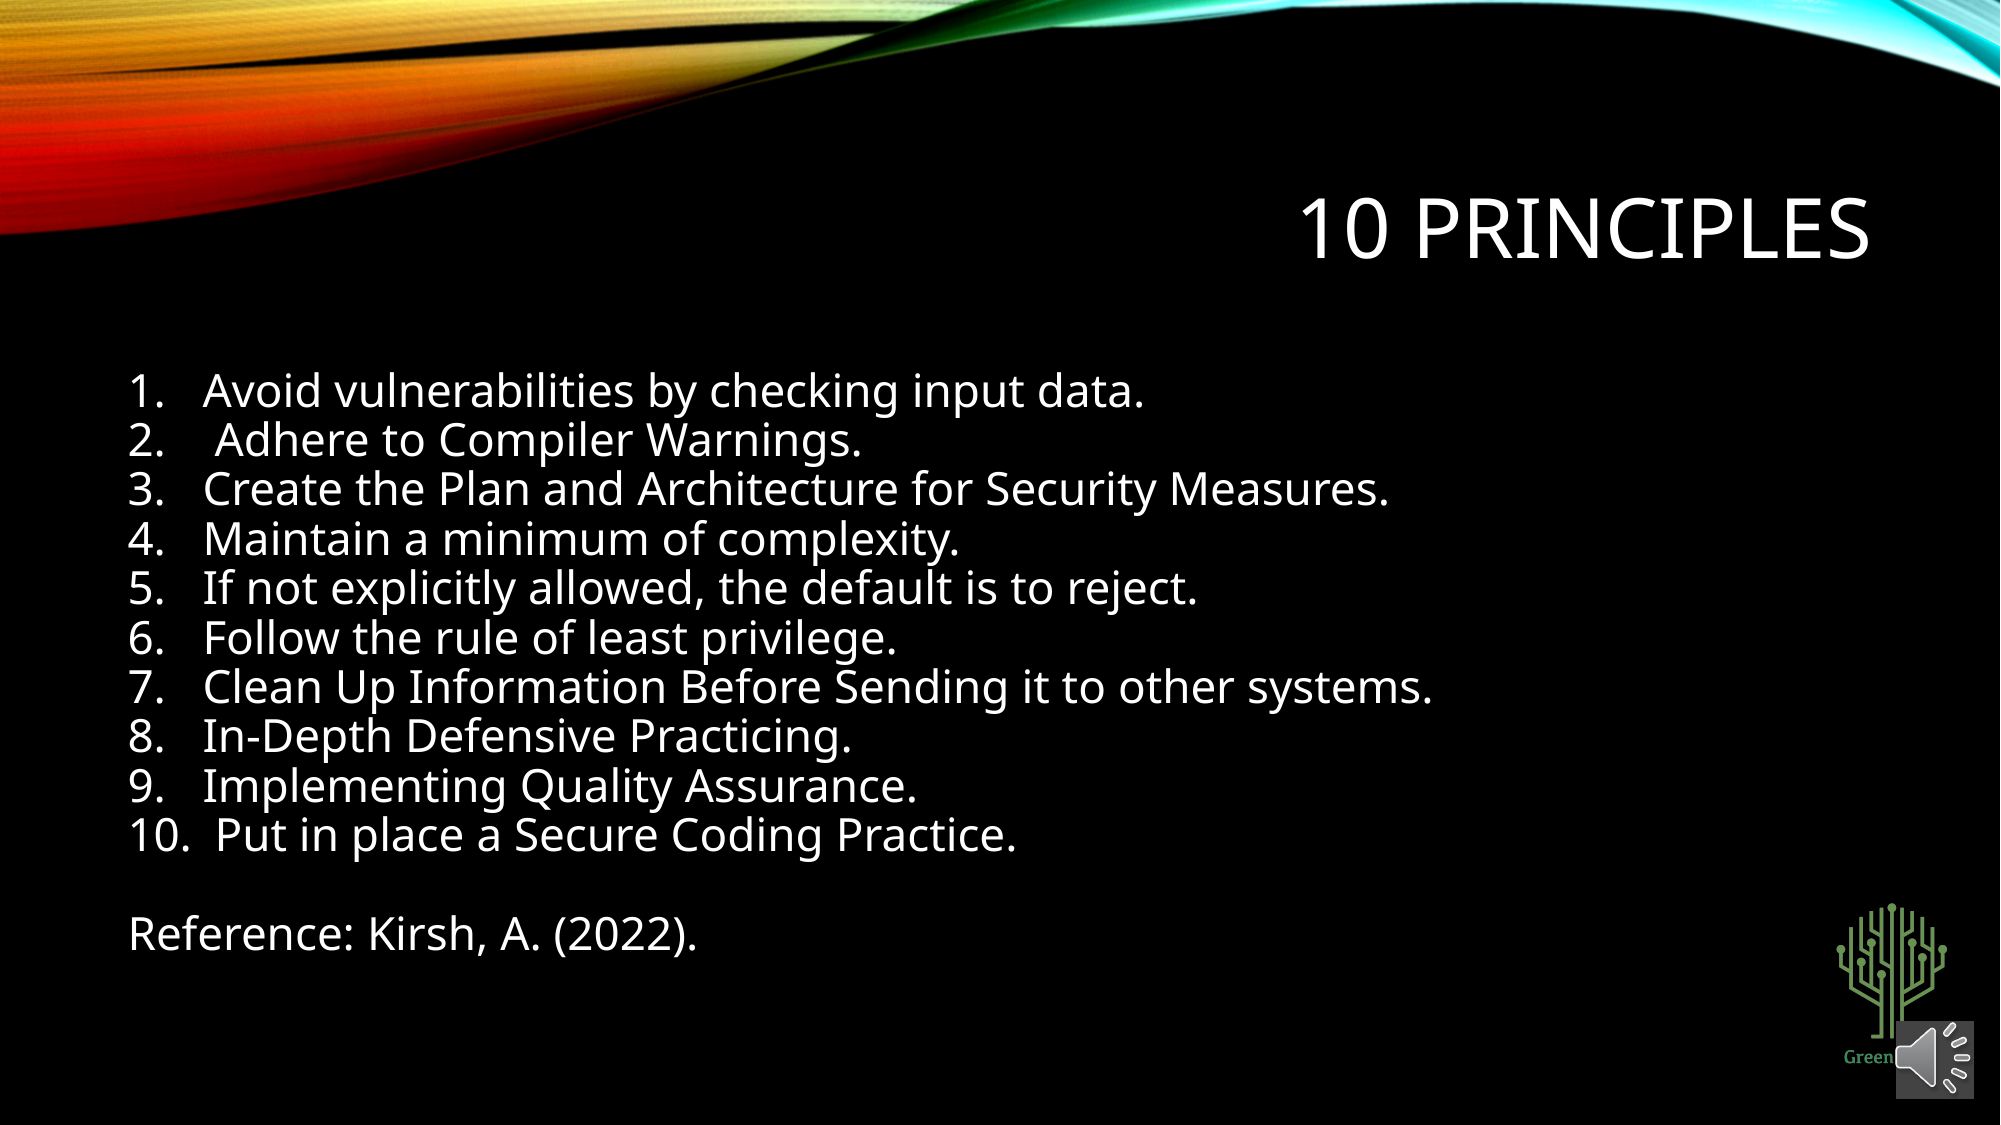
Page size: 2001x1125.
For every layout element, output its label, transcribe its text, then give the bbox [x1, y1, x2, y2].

picture [0, 0, 2000, 237]
list Avoid vulnerabilities by checking input data. Adhere to Compiler Warnings. Create the Plan and Architecture for Security Measures. Maintain a minimum of complexity. If not explicitly allowed, the default is to reject. Follow the rule of least privilege. Clean Up Information Before Sending it to other systems. In-Depth Defensive Practicing. Implementing Quality Assurance. Put in place a Secure Coding Practice. Reference: Kirsh, A. (2022). [112, 360, 1888, 1021]
title 10 PRINCIPLES [474, 125, 1888, 338]
picture [1817, 892, 1976, 1101]
